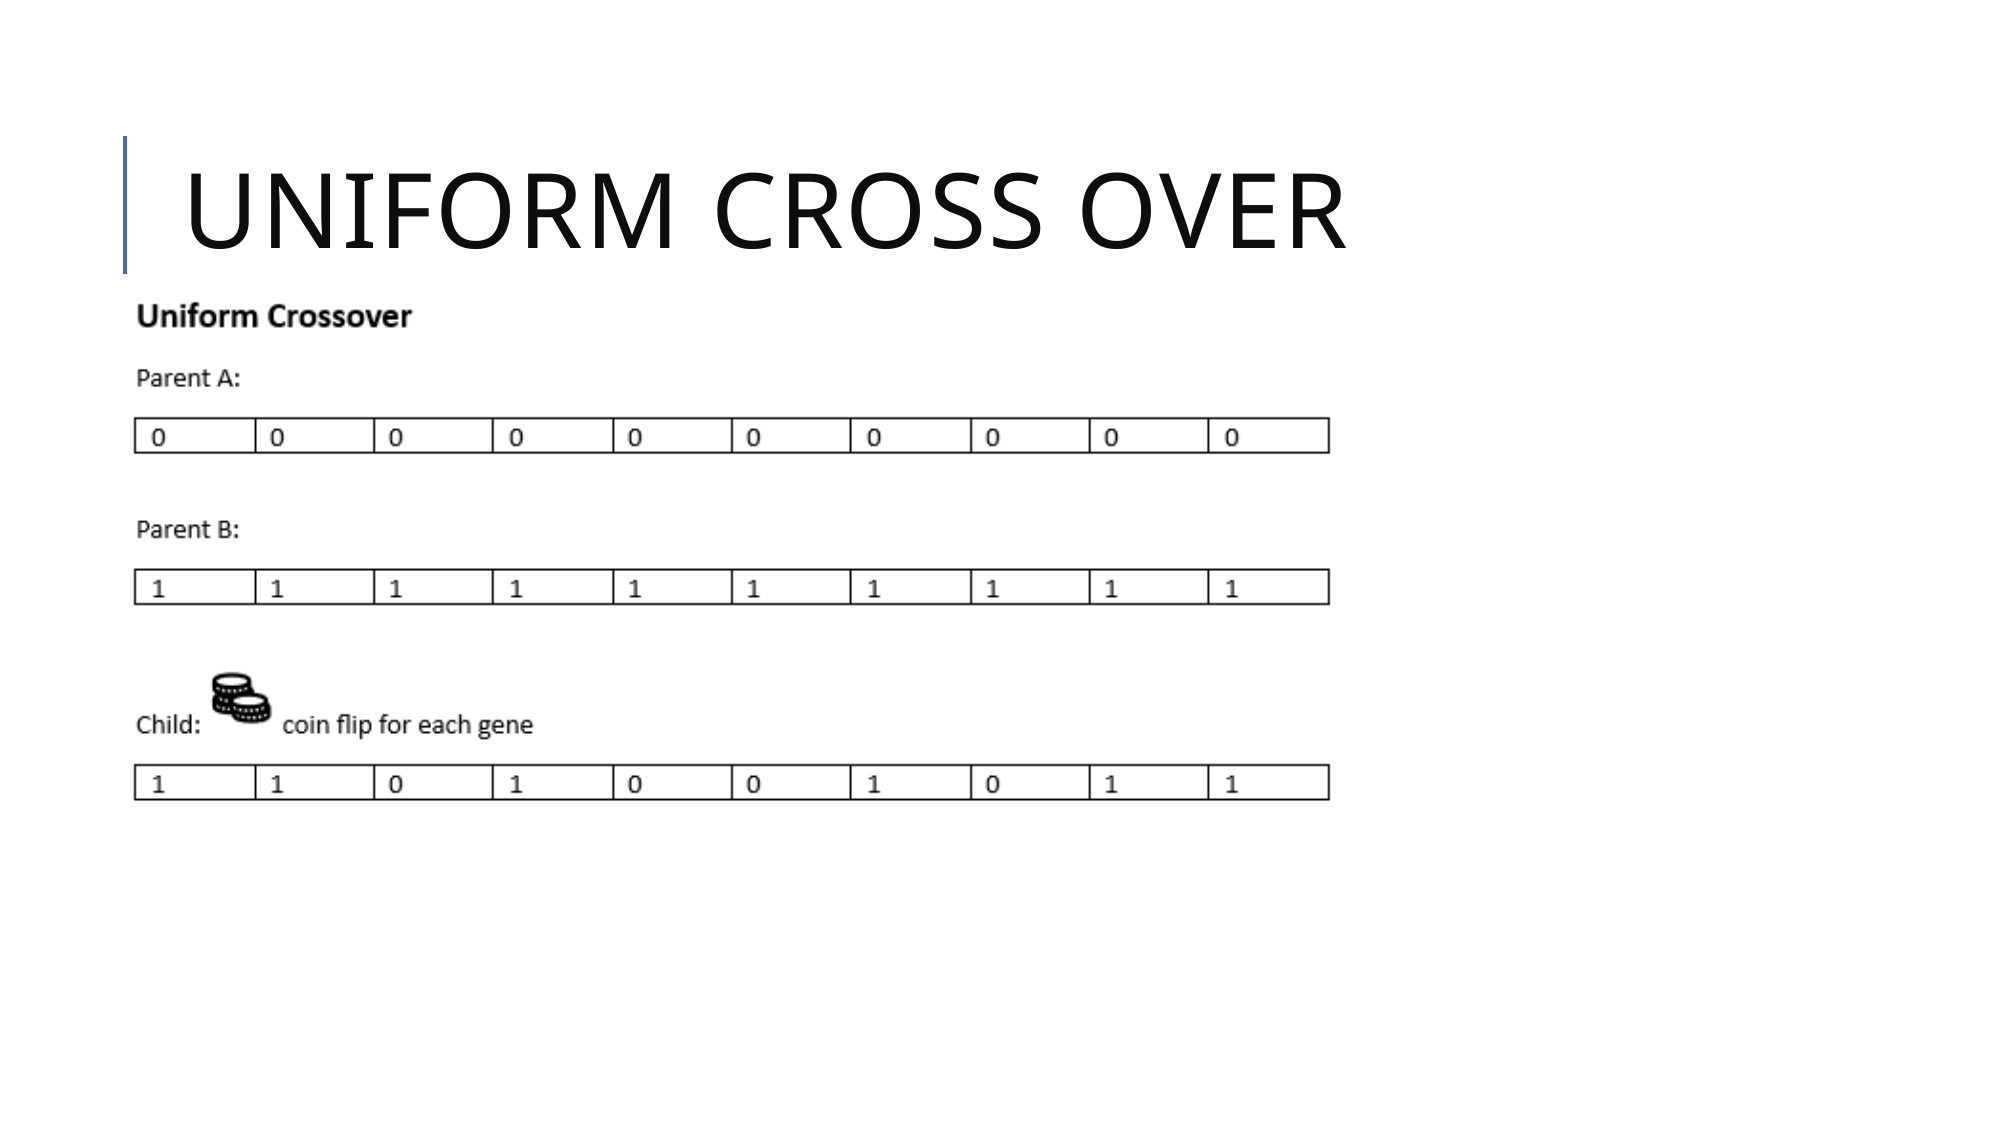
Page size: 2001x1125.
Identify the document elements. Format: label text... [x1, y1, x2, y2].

title Uniform Cross Over [168, 96, 1763, 342]
picture [102, 274, 1403, 845]
